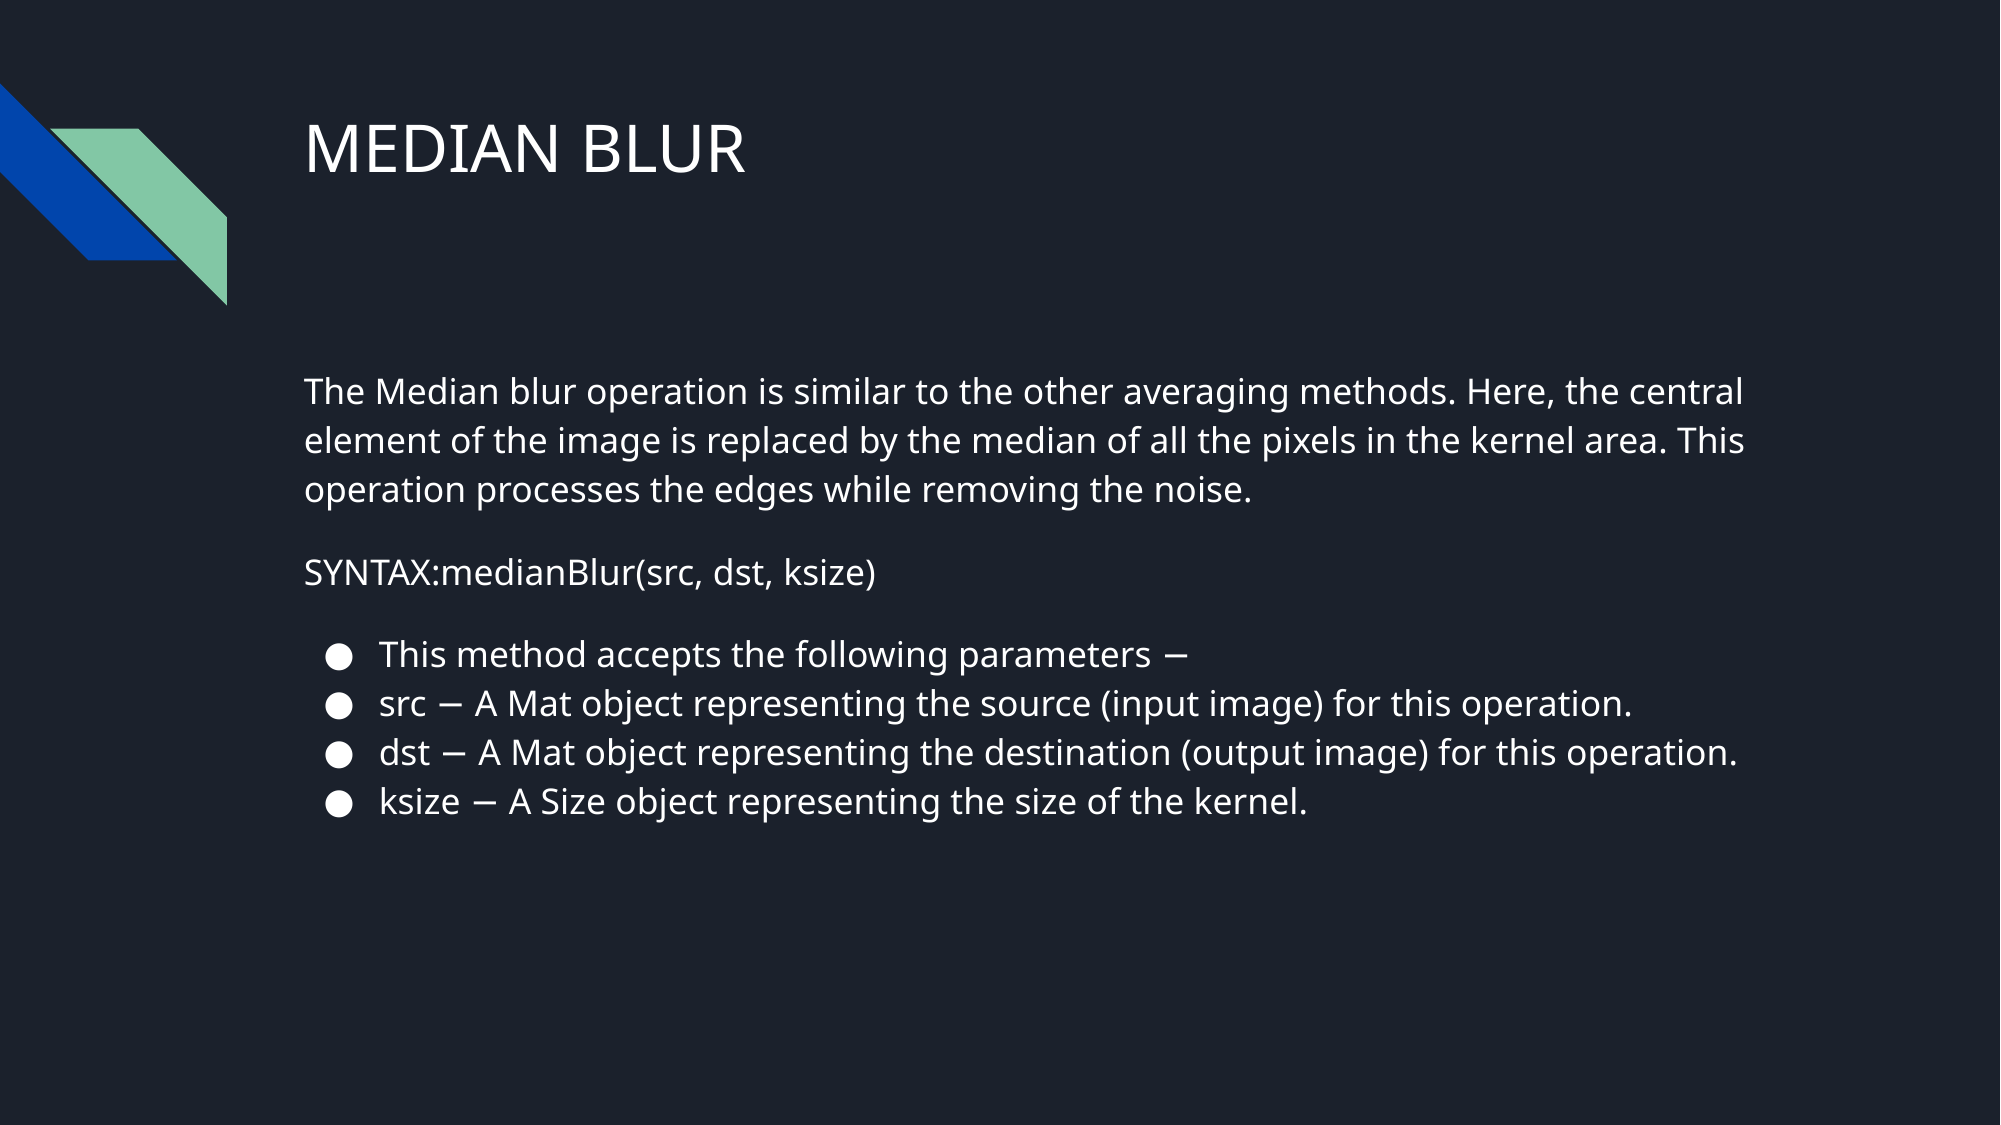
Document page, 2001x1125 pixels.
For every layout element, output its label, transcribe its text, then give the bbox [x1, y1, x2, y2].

title MEDIAN BLUR [283, 86, 1824, 287]
list The Median blur operation is similar to the other averaging methods. Here, the central element of the image is replaced by the median of all the pixels in the kernel area. This operation processes the edges while removing the noise. SYNTAX:medianBlur(src, dst, ksize) This method accepts the following parameters − src − A Mat object representing the source (input image) for this operation. dst − A Mat object representing the destination (output image) for this operation. ksize − A Size object representing the size of the kernel. [283, 342, 1824, 980]
